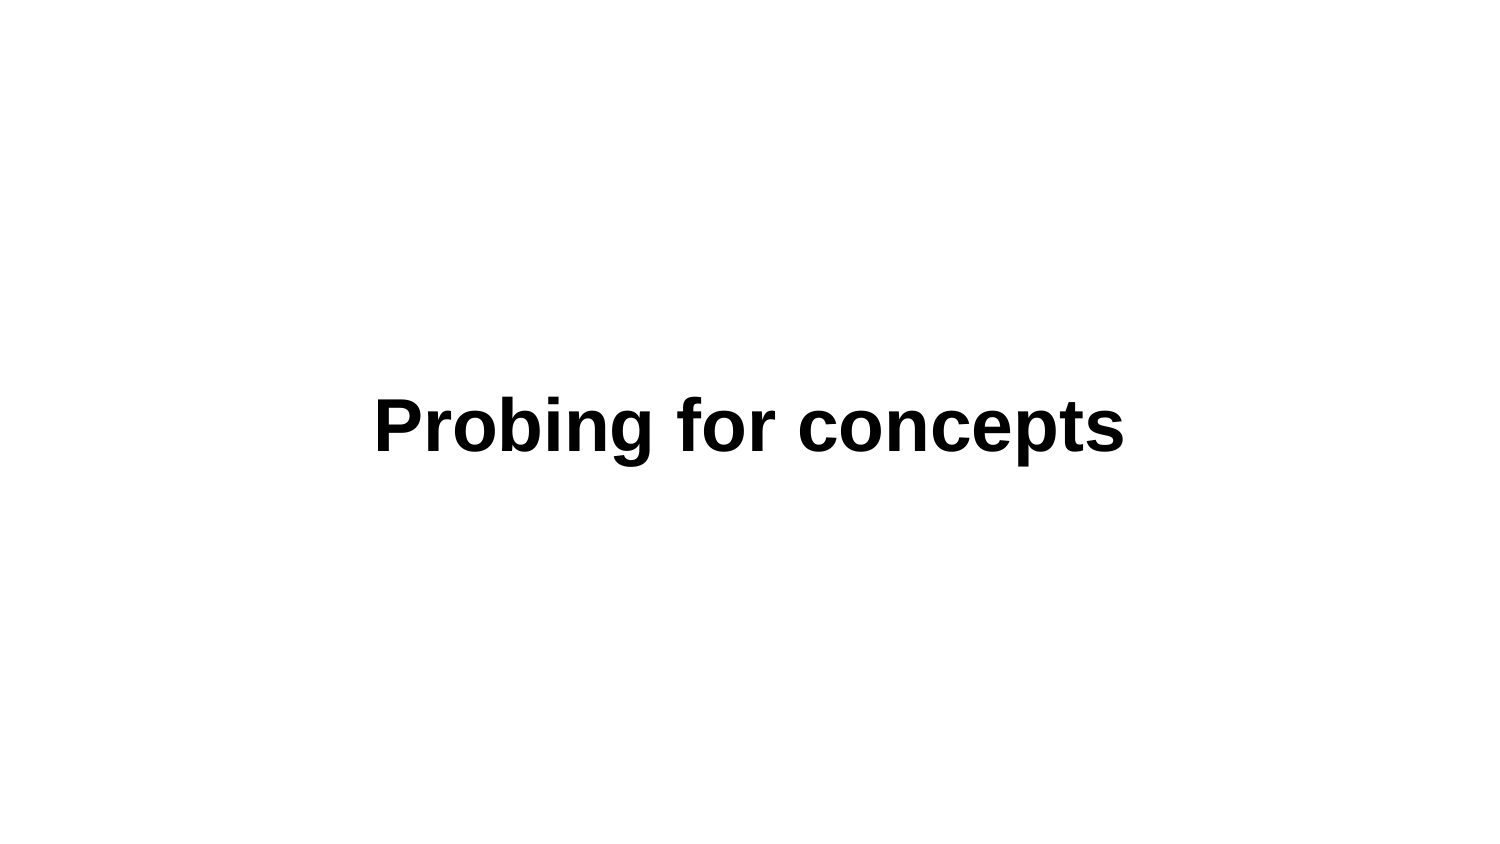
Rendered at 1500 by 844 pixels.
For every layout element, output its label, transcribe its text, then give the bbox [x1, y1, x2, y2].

title Probing for concepts [51, 352, 1449, 491]
